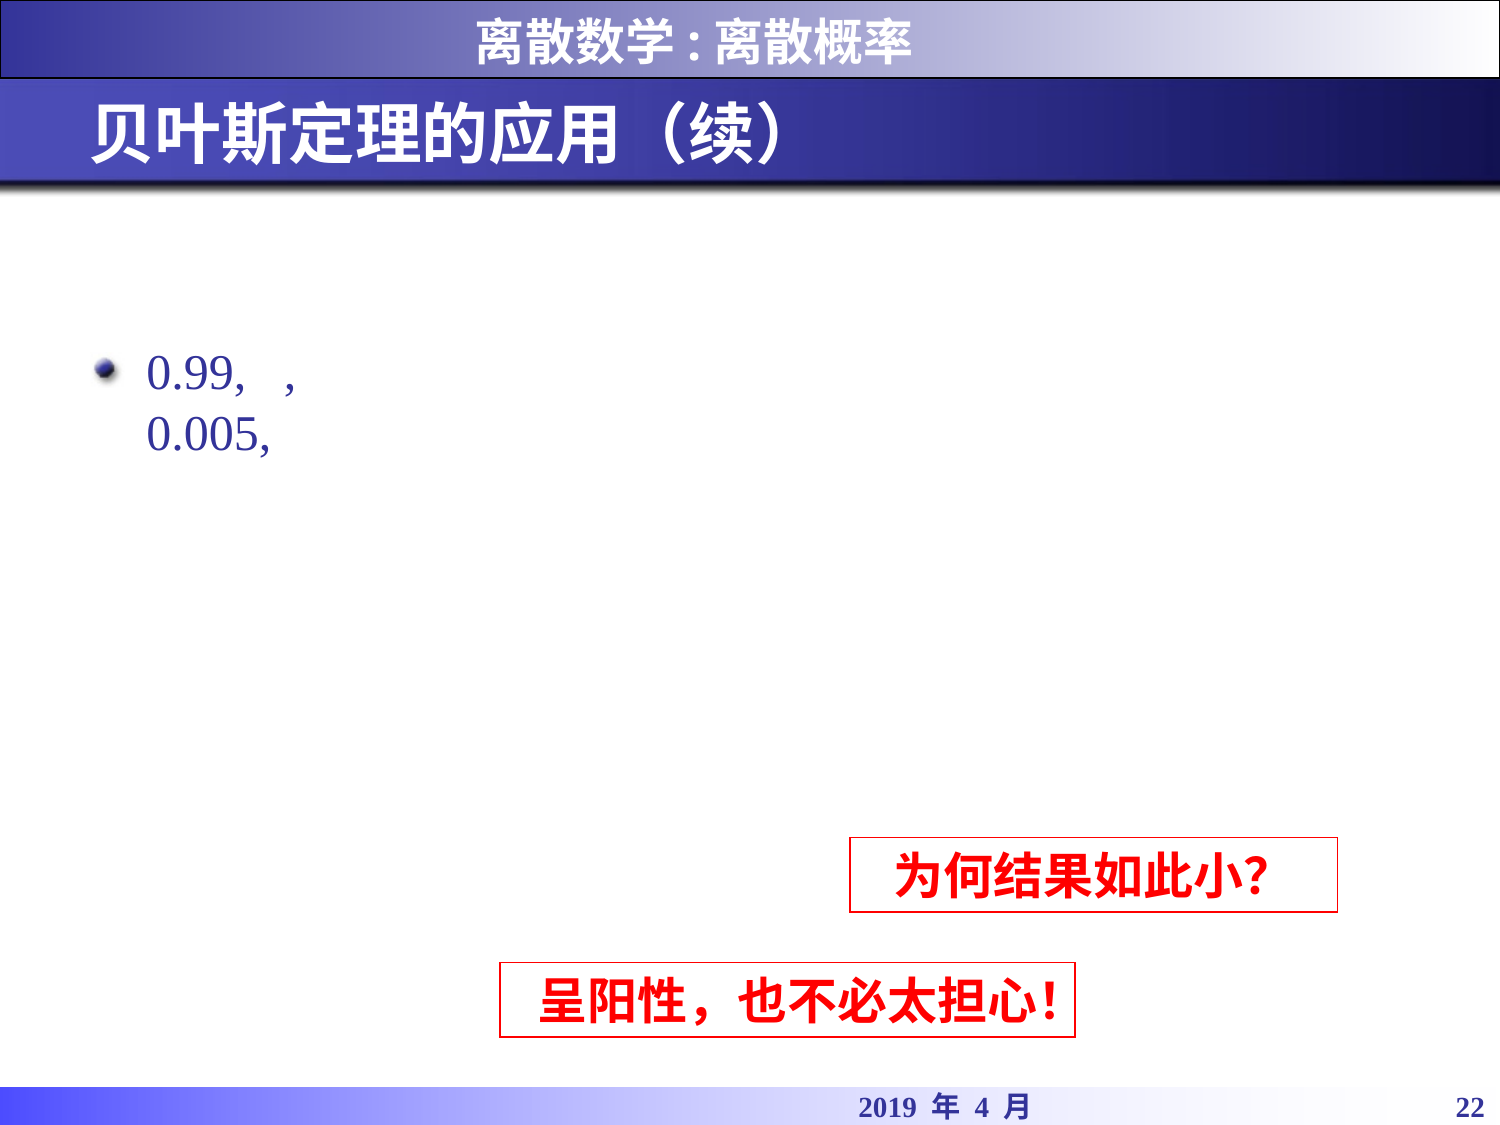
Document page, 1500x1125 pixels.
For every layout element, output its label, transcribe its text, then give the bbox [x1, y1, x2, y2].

text_box 为何结果如此小？ [849, 837, 1338, 913]
text_box 呈阳性，也不必太担心！ [500, 962, 1075, 1038]
picture [90, 352, 126, 388]
picture [0, 79, 1500, 197]
title 贝叶斯定理的应用（续） [73, 90, 1424, 173]
